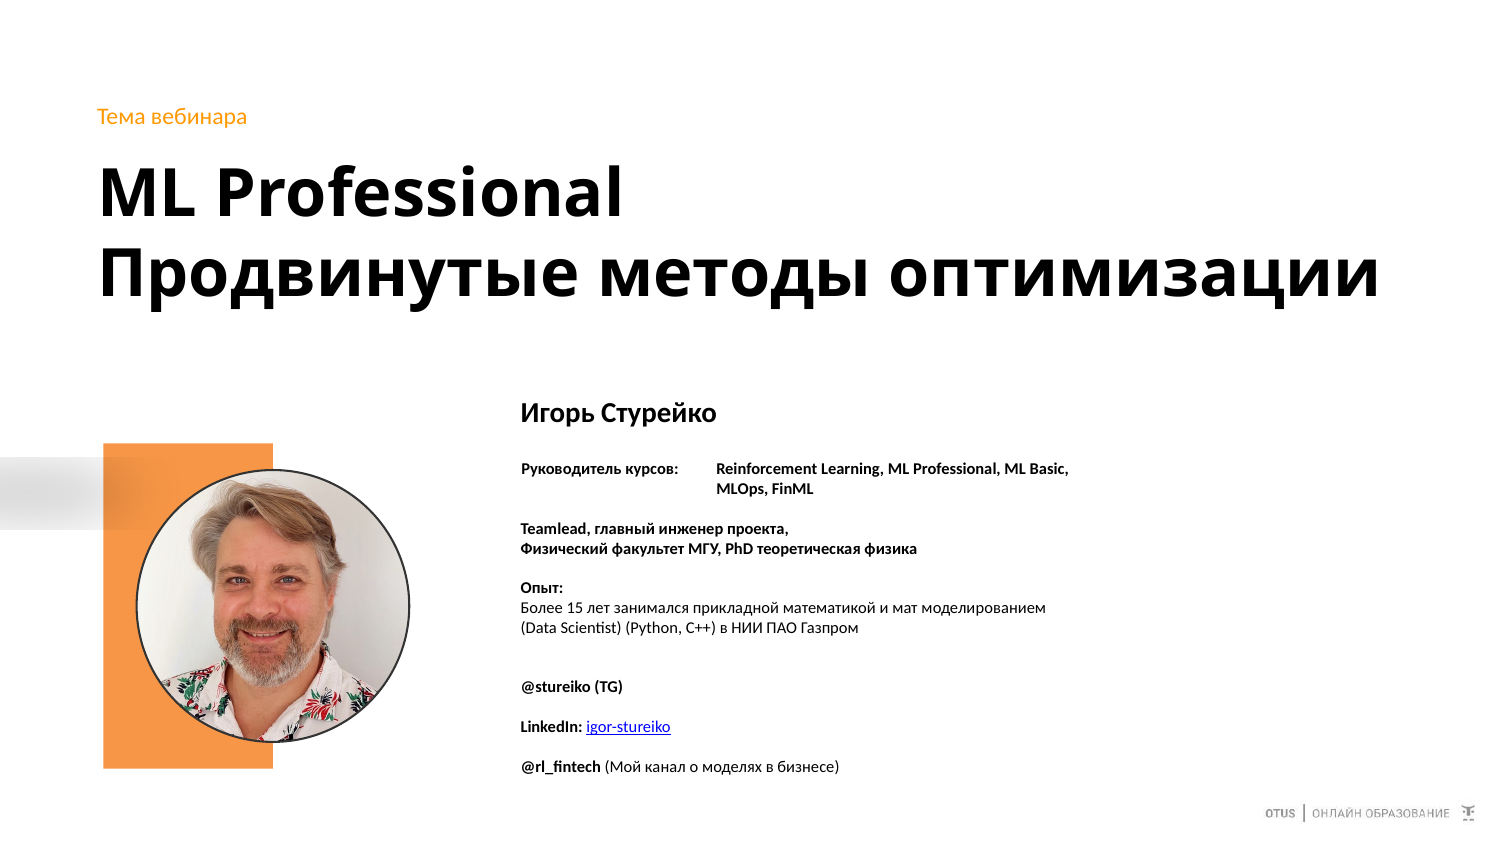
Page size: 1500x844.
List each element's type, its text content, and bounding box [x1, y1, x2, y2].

text_box [103, 443, 273, 468]
title ML Professional Продвинутые методы оптимизации [82, 134, 1480, 305]
text_box Руководитель курсов: Reinforcement Learning, ML Professional, ML Basic, MLOps, FinML Teamlead, главный инженер проекта, Физический факультет МГУ, PhD теоретическая физика Опыт: Более 15 лет занимался прикладной математикой и мат моделированием (Data Scientist) (Python, С++) в НИИ ПАО Газпром @stureiko (TG) LinkedIn: igor-stureiko @rl_fintech (Мой канал о моделях в бизнесе) [505, 443, 1480, 794]
subtitle Игорь Стурейко [505, 378, 1467, 443]
picture [136, 469, 410, 743]
subtitle Тема вебинара [82, 85, 1362, 144]
picture [1262, 799, 1475, 825]
text_box [103, 528, 273, 769]
